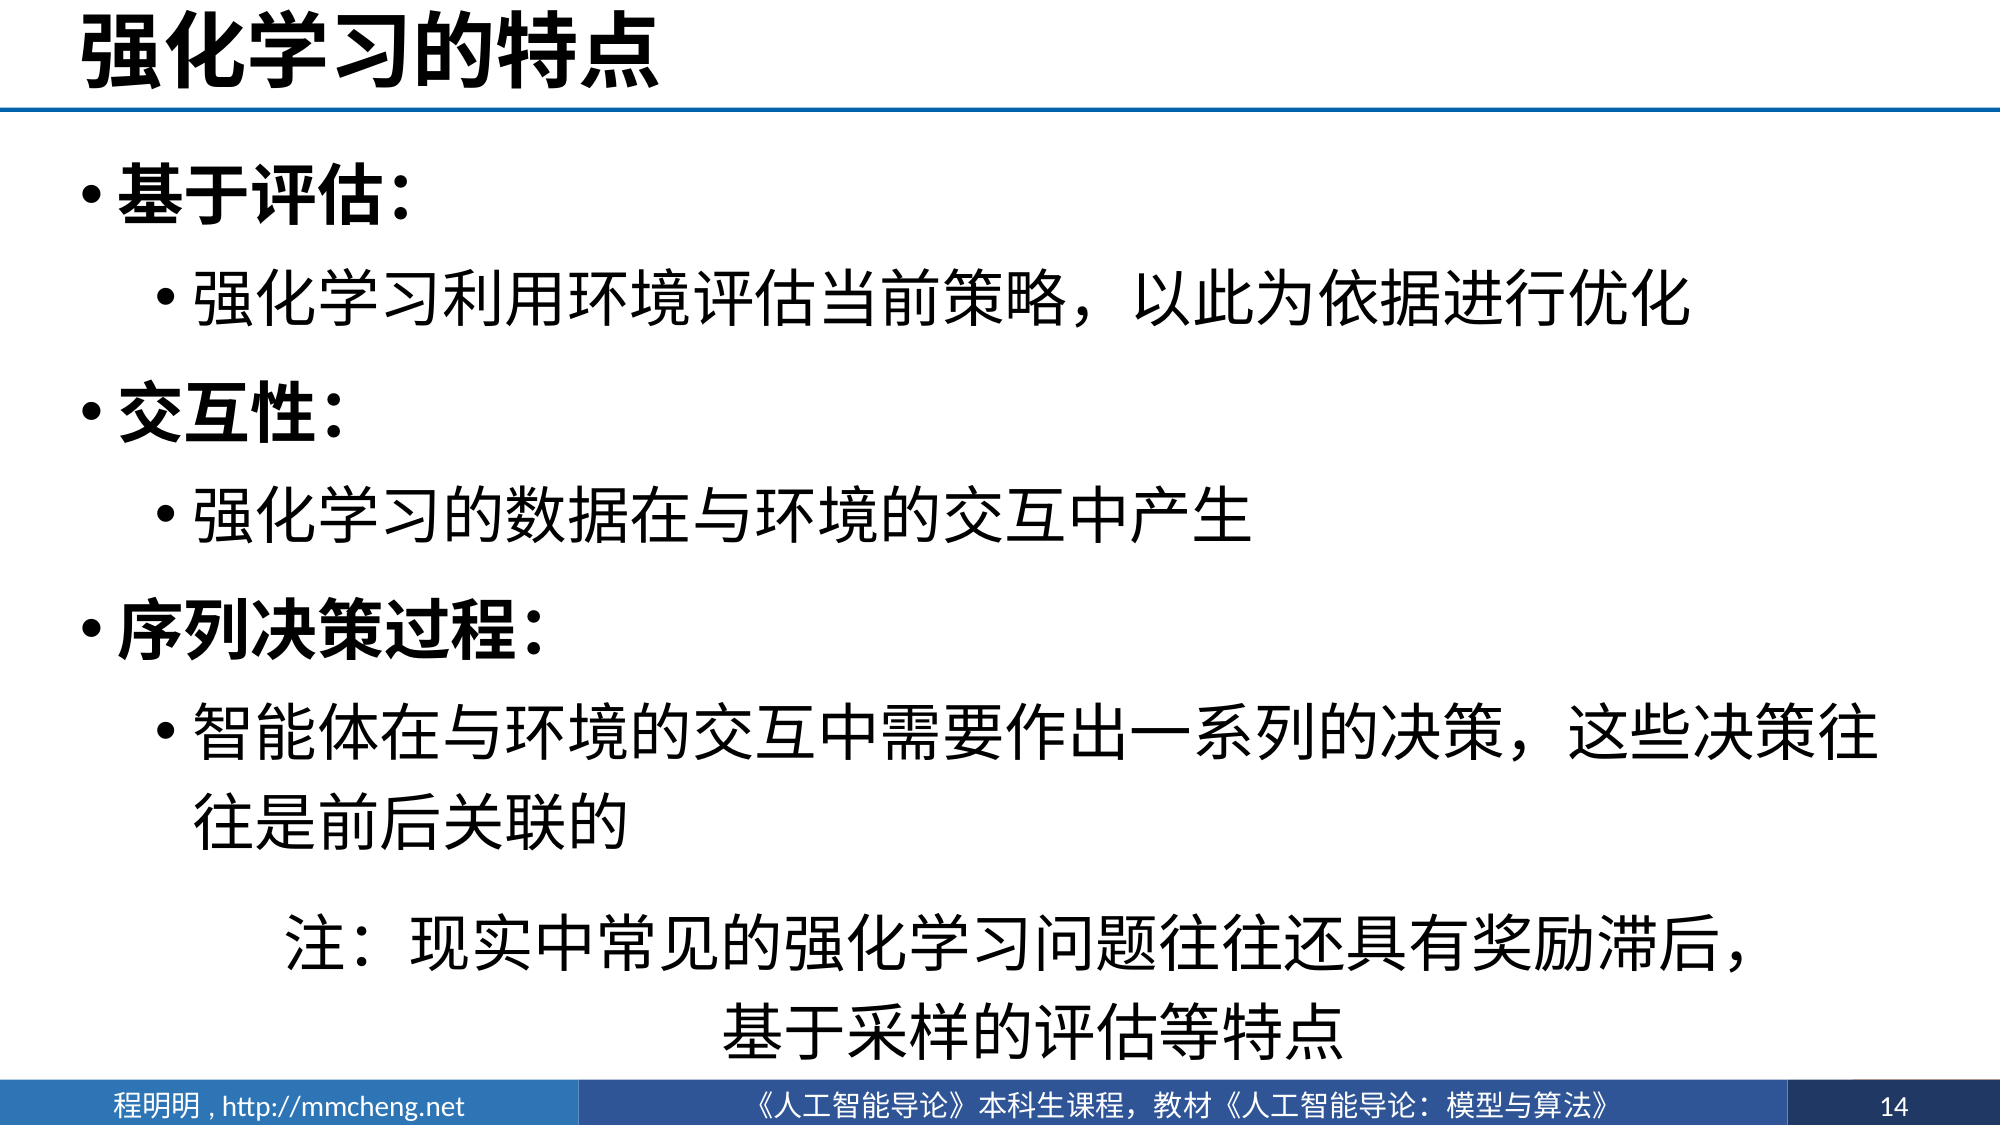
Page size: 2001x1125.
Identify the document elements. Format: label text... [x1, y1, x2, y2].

title 强化学习的特点 [64, 0, 2000, 110]
list 基于评估： 强化学习利用环境评估当前策略，以此为依据进行优化 交互性： 强化学习的数据在与环境的交互中产生 序列决策过程： 智能体在与环境的交互中需要作出一系列的决策，这些决策往往是前后关联的 [64, 129, 1928, 1108]
text_box 注：现实中常见的强化学习问题往往还具有奖励滞后，基于采样的评估等特点 [181, 881, 1811, 1076]
